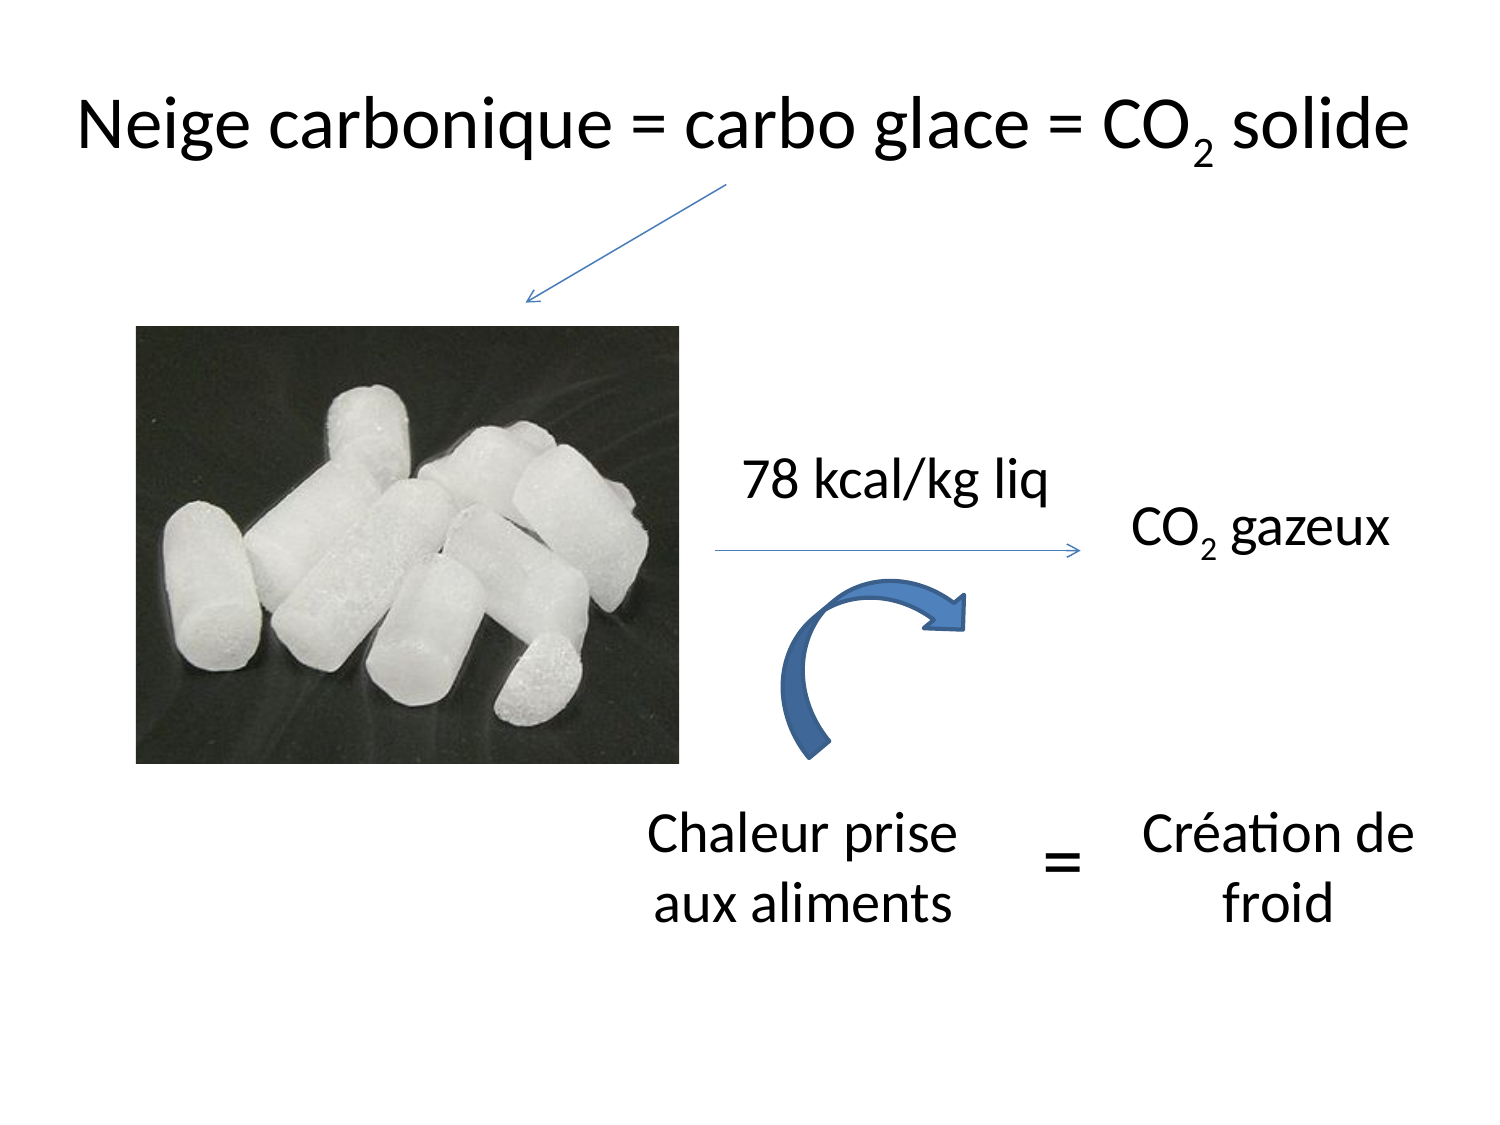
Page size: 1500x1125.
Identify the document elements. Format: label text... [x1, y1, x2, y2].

text_box Neige carbonique = carbo glace = CO2 solide [53, 66, 1436, 184]
picture [135, 326, 680, 764]
text_box [780, 578, 967, 761]
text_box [525, 184, 727, 303]
text_box = [1009, 798, 1092, 914]
text_box Chaleur prise aux aliments [584, 786, 1022, 942]
text_box Création de froid [1092, 786, 1465, 942]
text_box 78 kcal/kg liq [726, 432, 1093, 518]
text_box CO2 gazeux [1116, 479, 1447, 575]
